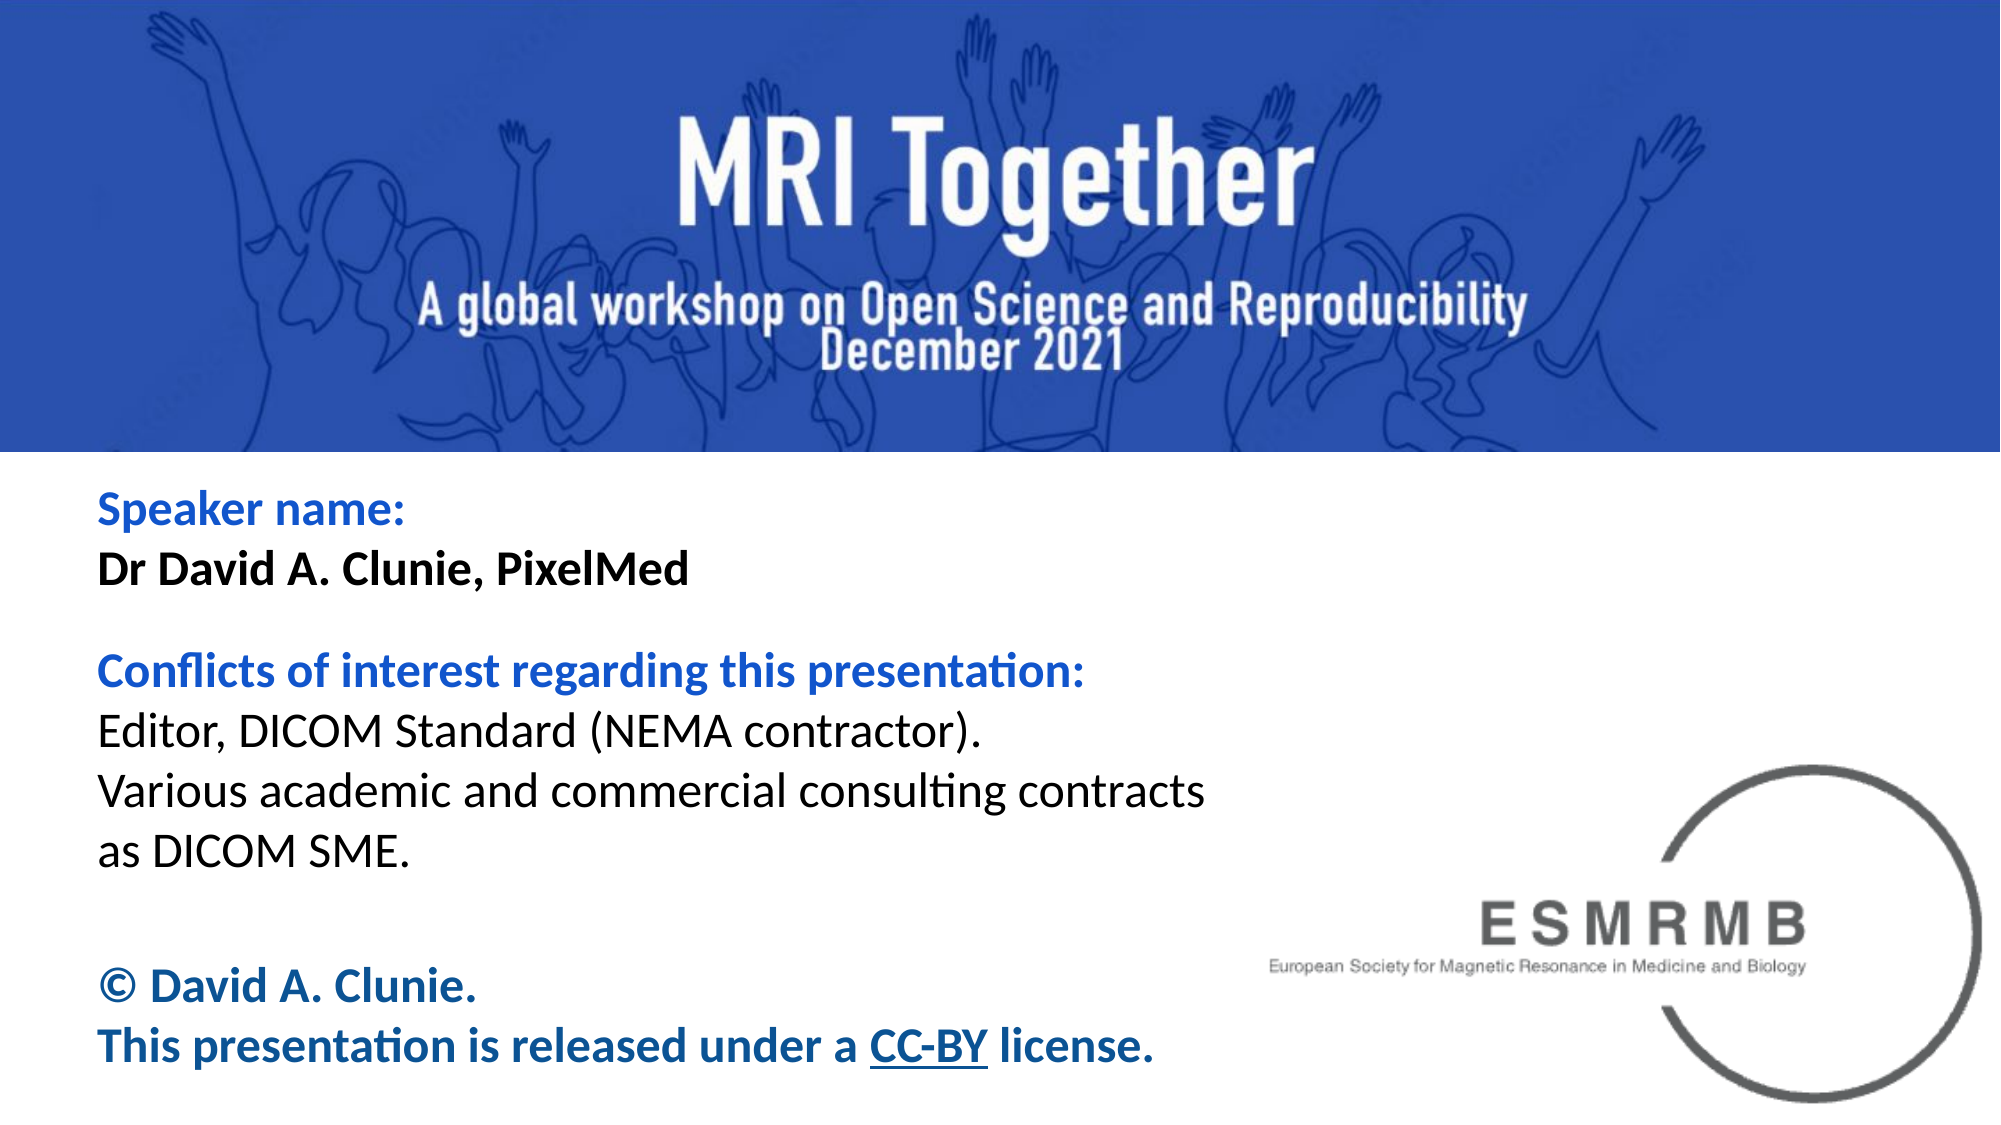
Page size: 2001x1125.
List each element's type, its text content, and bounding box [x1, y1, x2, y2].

text_box Conflicts of interest regarding this presentation: Editor, DICOM Standard (NEMA contractor). Various academic and commercial consulting contracts as DICOM SME. [77, 617, 1253, 898]
picture [1241, 733, 2000, 1125]
picture [0, 0, 2000, 452]
text_box © David A. Clunie. This presentation is released under a CC-BY license. [77, 932, 1216, 1093]
text_box Speaker name: Dr David A. Clunie, PixelMed [77, 455, 1253, 616]
